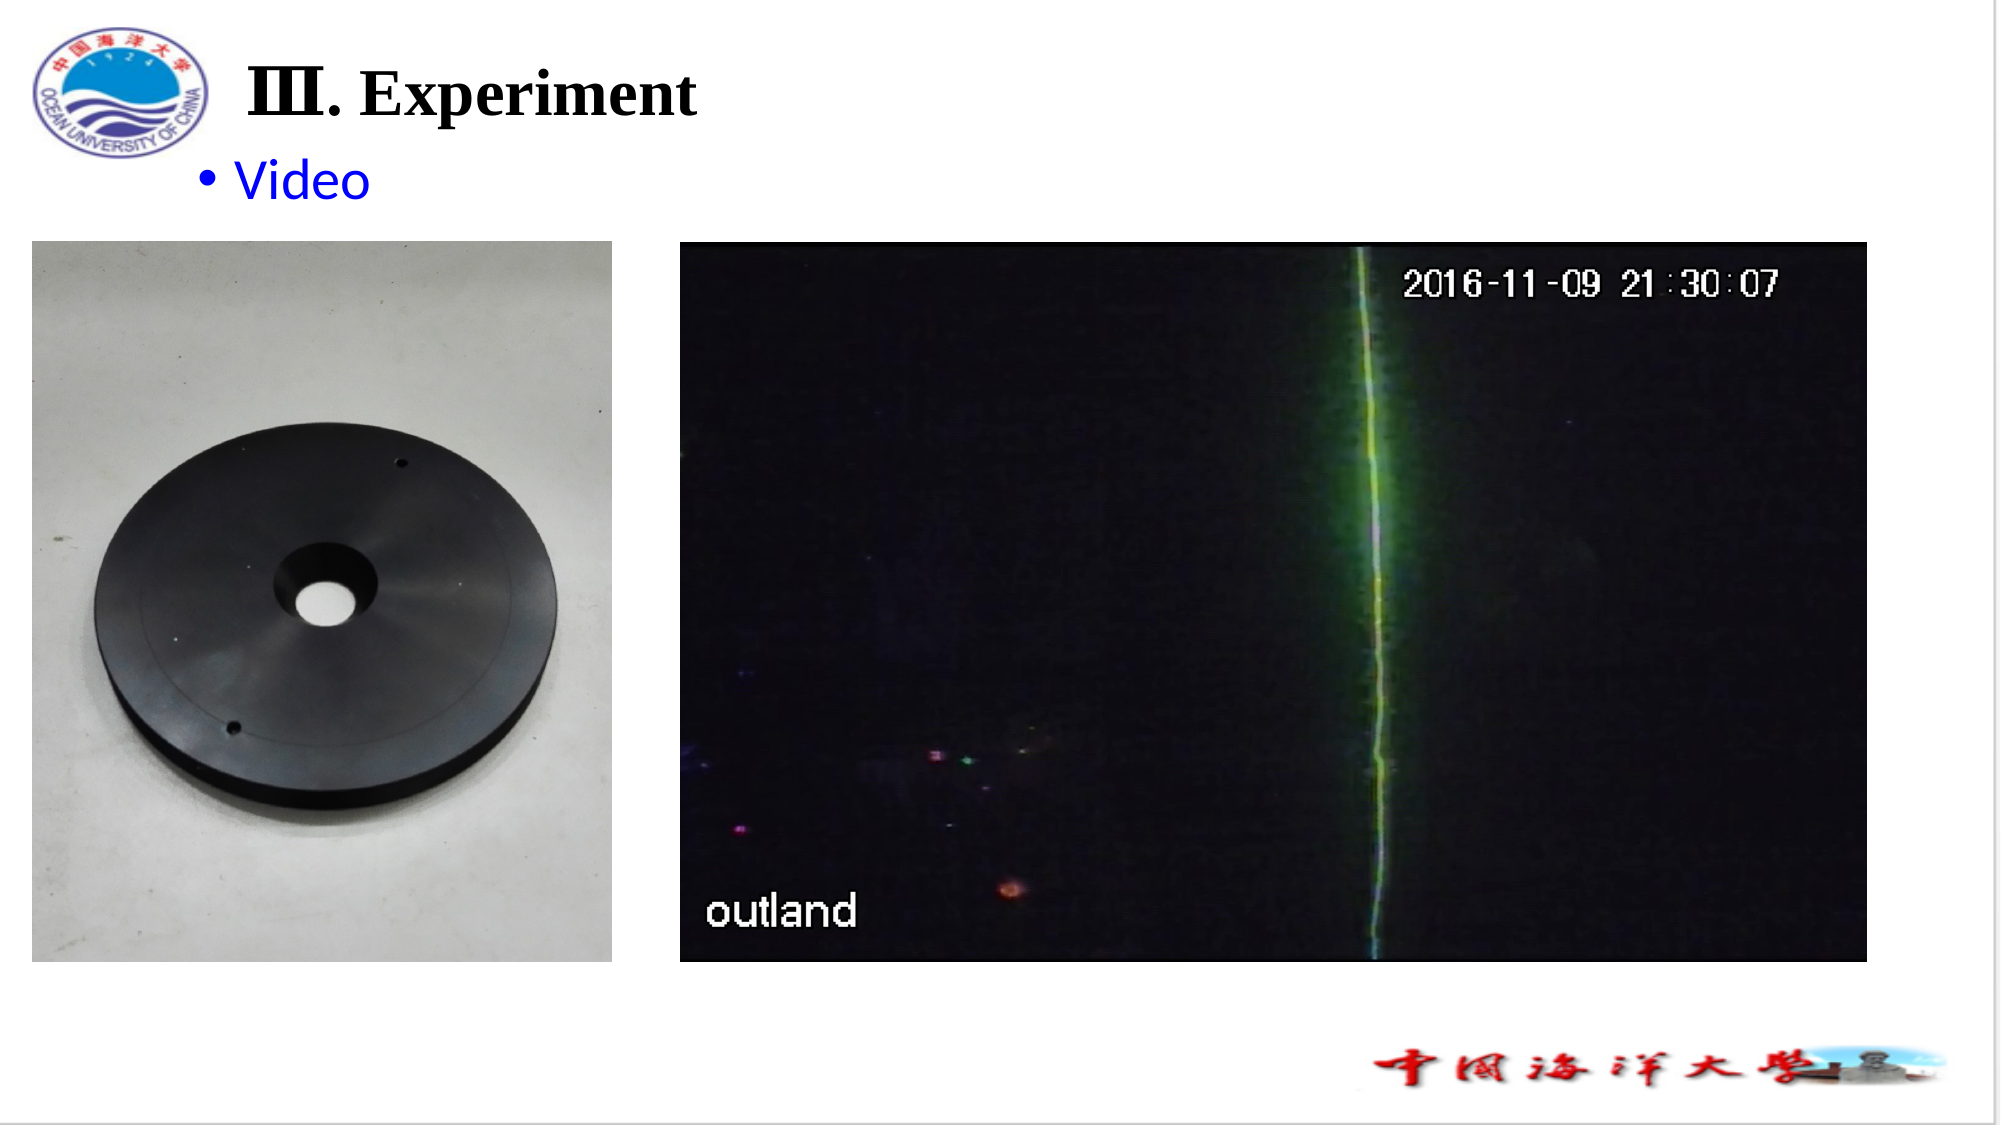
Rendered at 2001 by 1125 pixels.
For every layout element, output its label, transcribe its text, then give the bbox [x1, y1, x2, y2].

list Video [182, 141, 1908, 856]
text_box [679, 241, 1868, 962]
title Ⅲ. Experiment [230, 49, 1955, 218]
picture [0, 0, 2001, 1125]
